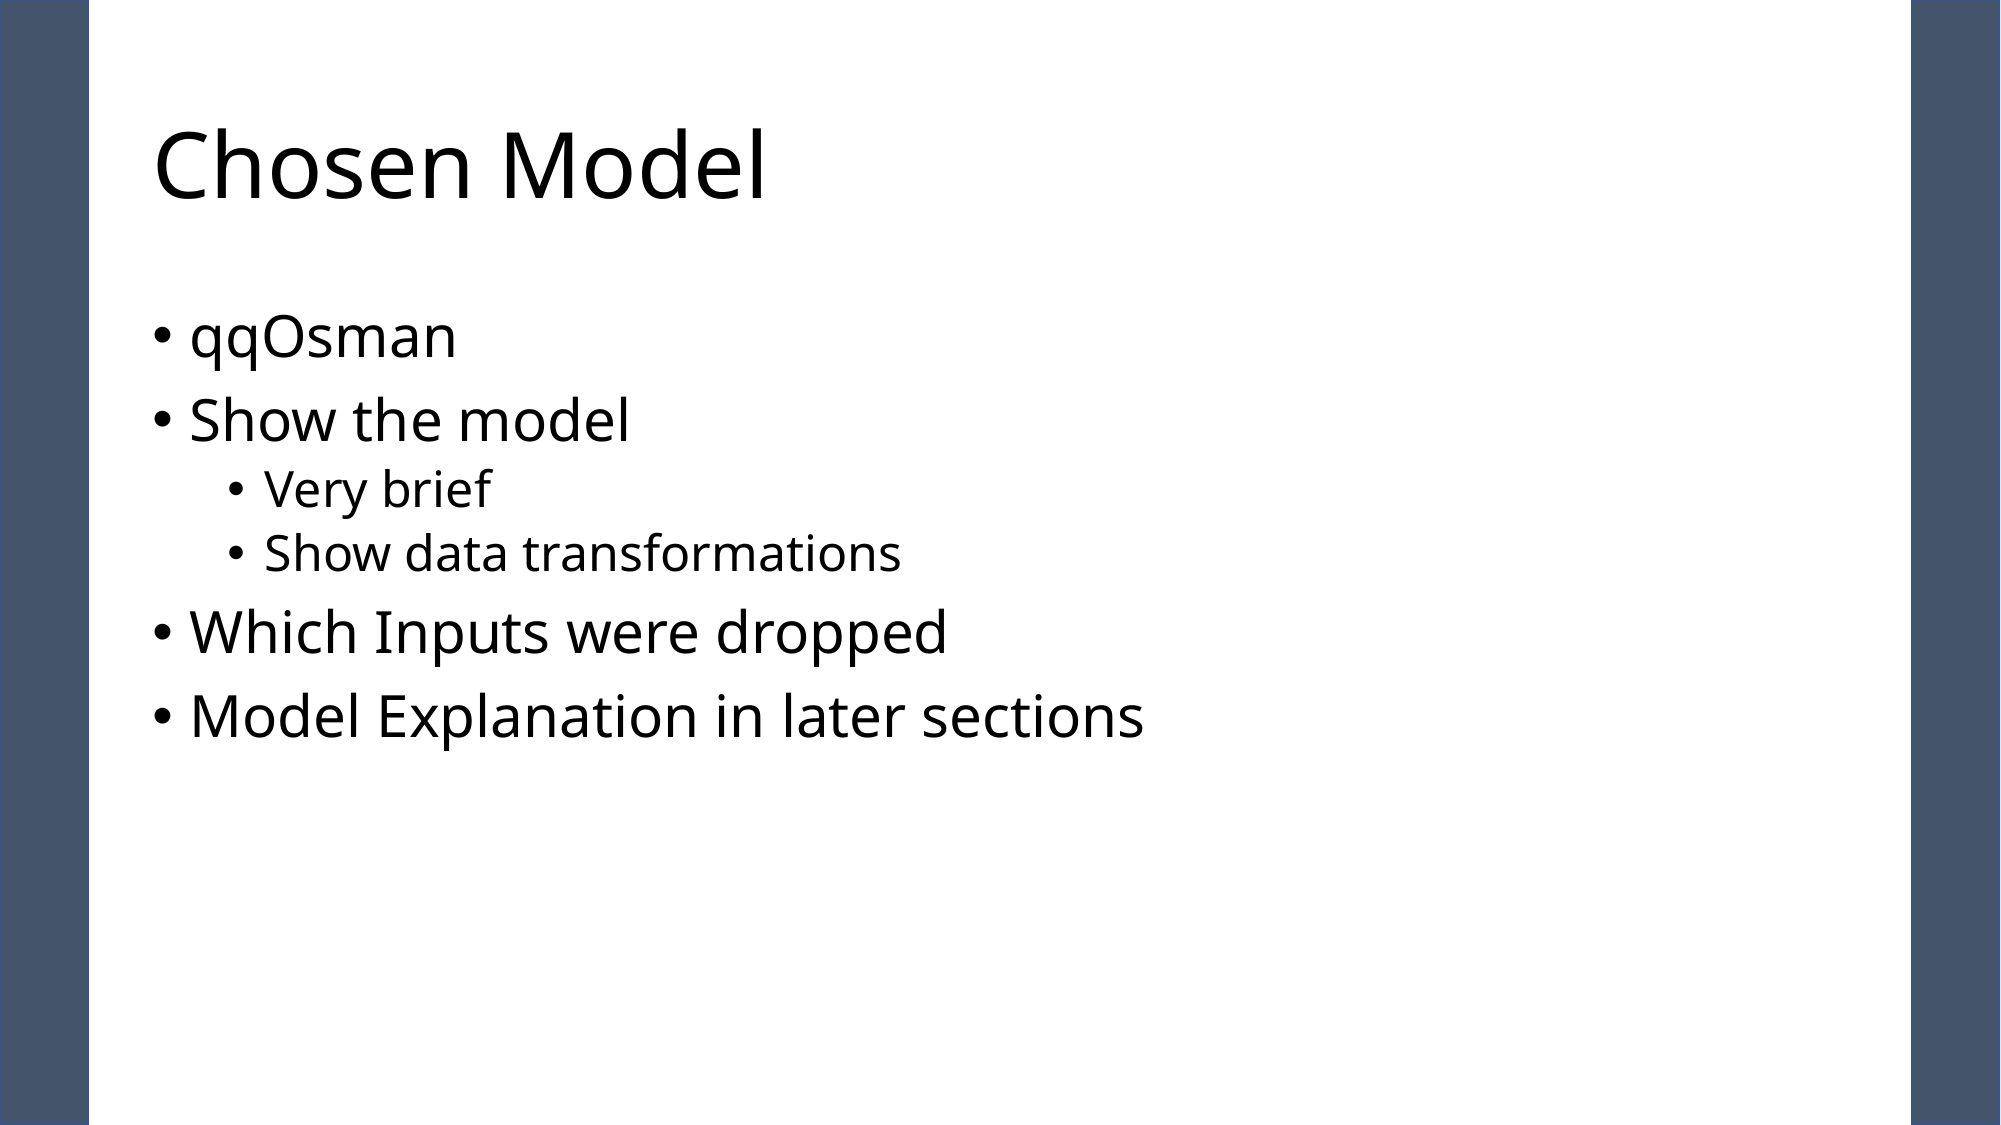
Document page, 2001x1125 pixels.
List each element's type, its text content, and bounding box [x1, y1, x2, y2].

title Chosen Model [137, 59, 1863, 278]
list qqOsman Show the model Very brief Show data transformations Which Inputs were dropped Model Explanation in later sections [137, 299, 1863, 1014]
